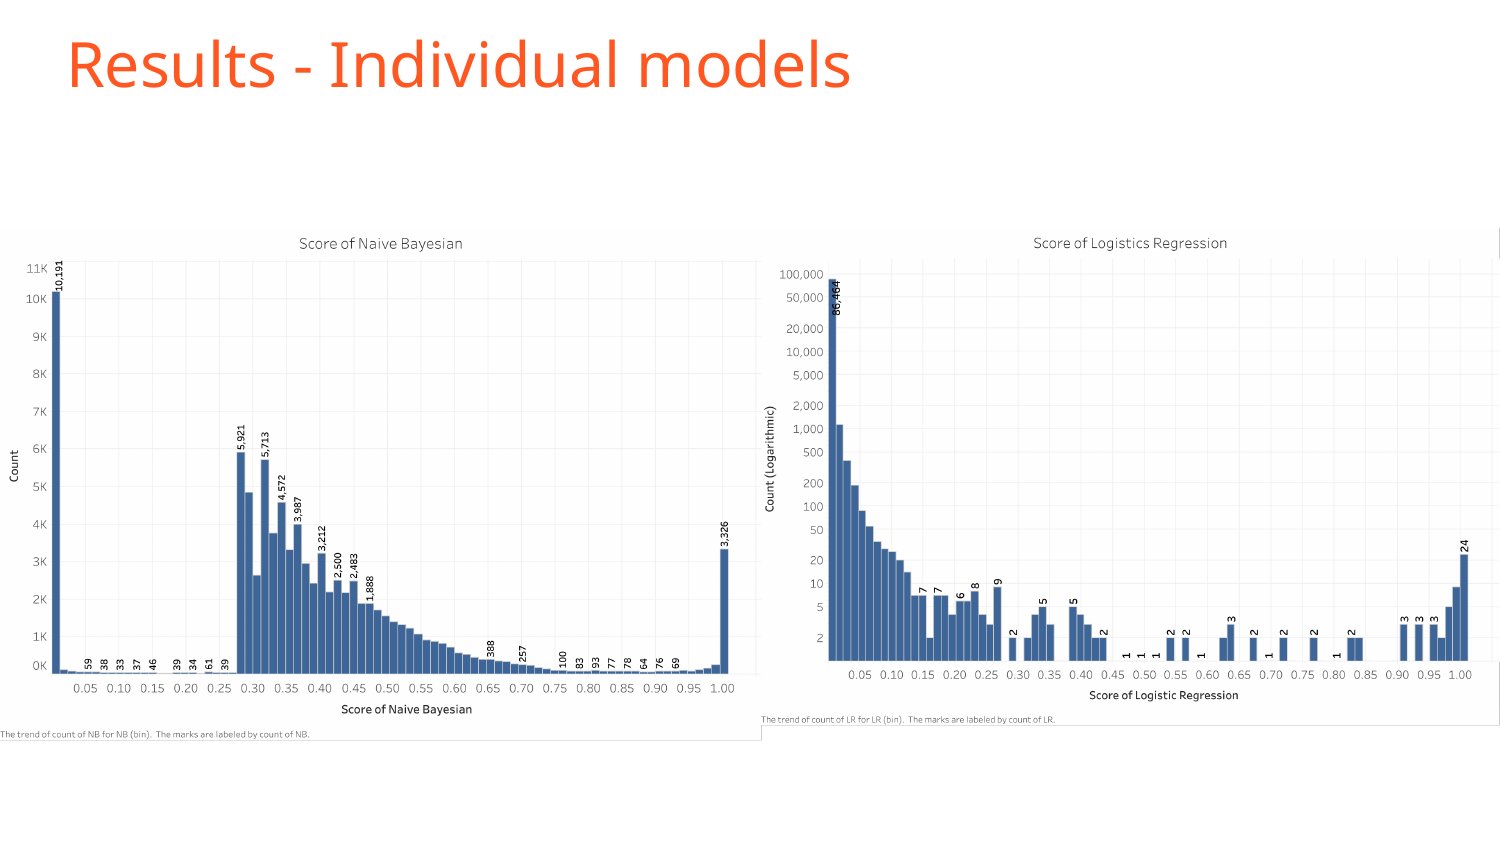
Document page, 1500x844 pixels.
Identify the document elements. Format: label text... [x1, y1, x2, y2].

picture [0, 227, 1500, 743]
title Results - Individual models [51, 10, 1449, 105]
